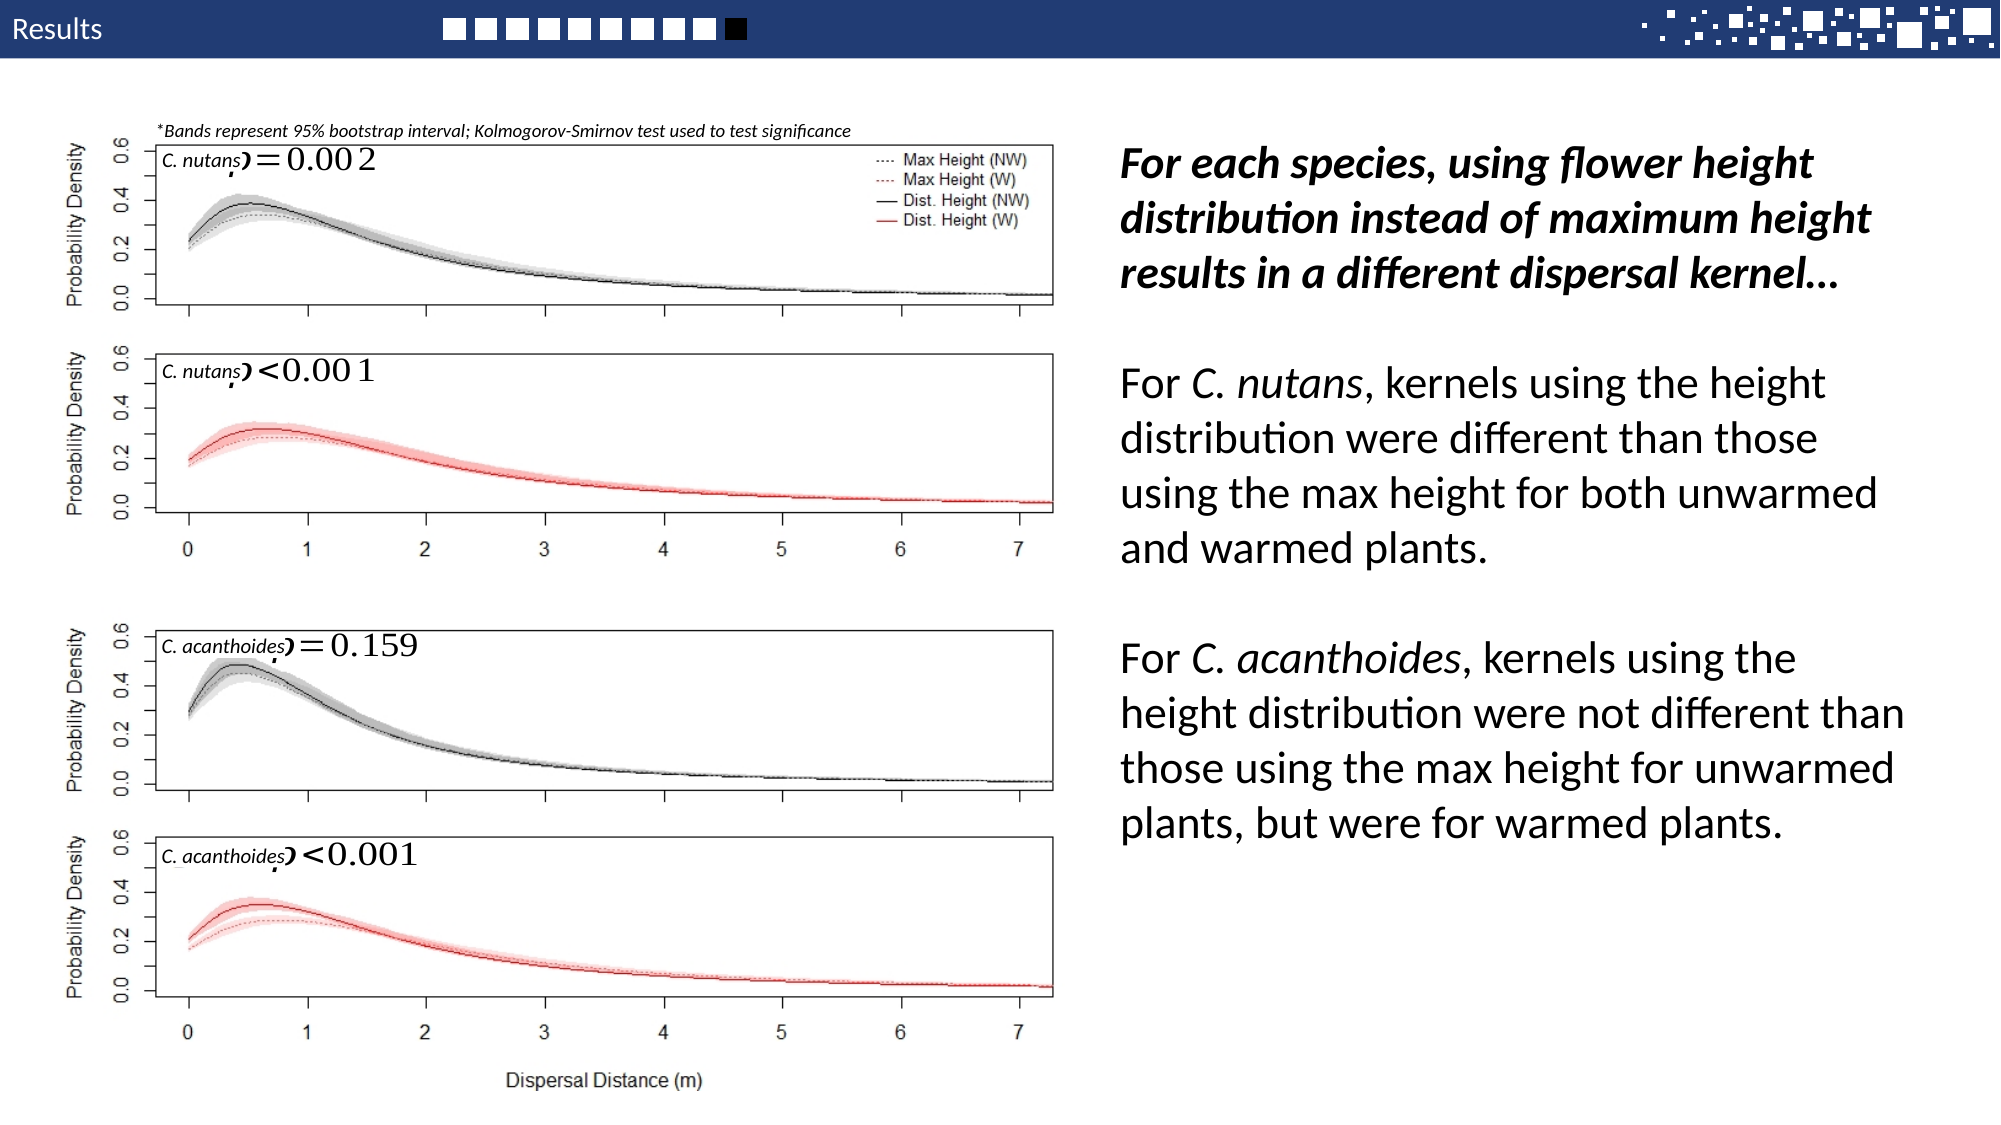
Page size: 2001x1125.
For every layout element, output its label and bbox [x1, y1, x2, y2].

text_box [1105, 125, 1921, 911]
picture [62, 77, 1077, 1091]
text_box [0, 0, 2000, 59]
